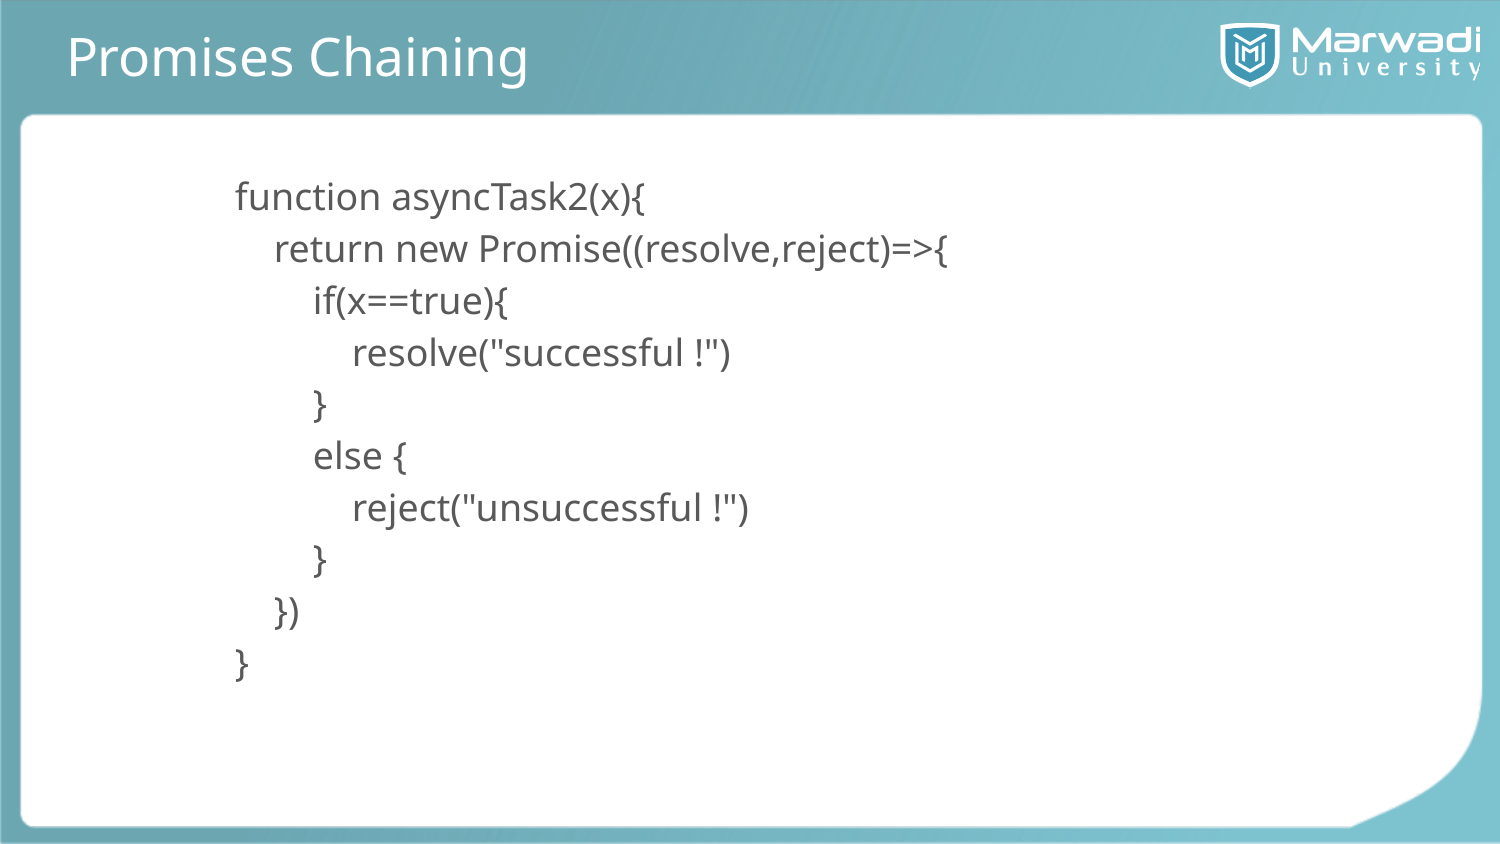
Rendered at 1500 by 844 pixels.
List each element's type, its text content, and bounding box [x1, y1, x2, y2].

picture [0, 0, 1500, 844]
title Promises Chaining [51, 8, 1023, 103]
list function asyncTask2(x){ return new Promise((resolve,reject)=>{ if(x==true){ resolve("successful !") } else { reject("unsuccessful !") } }) } [51, 151, 1449, 796]
